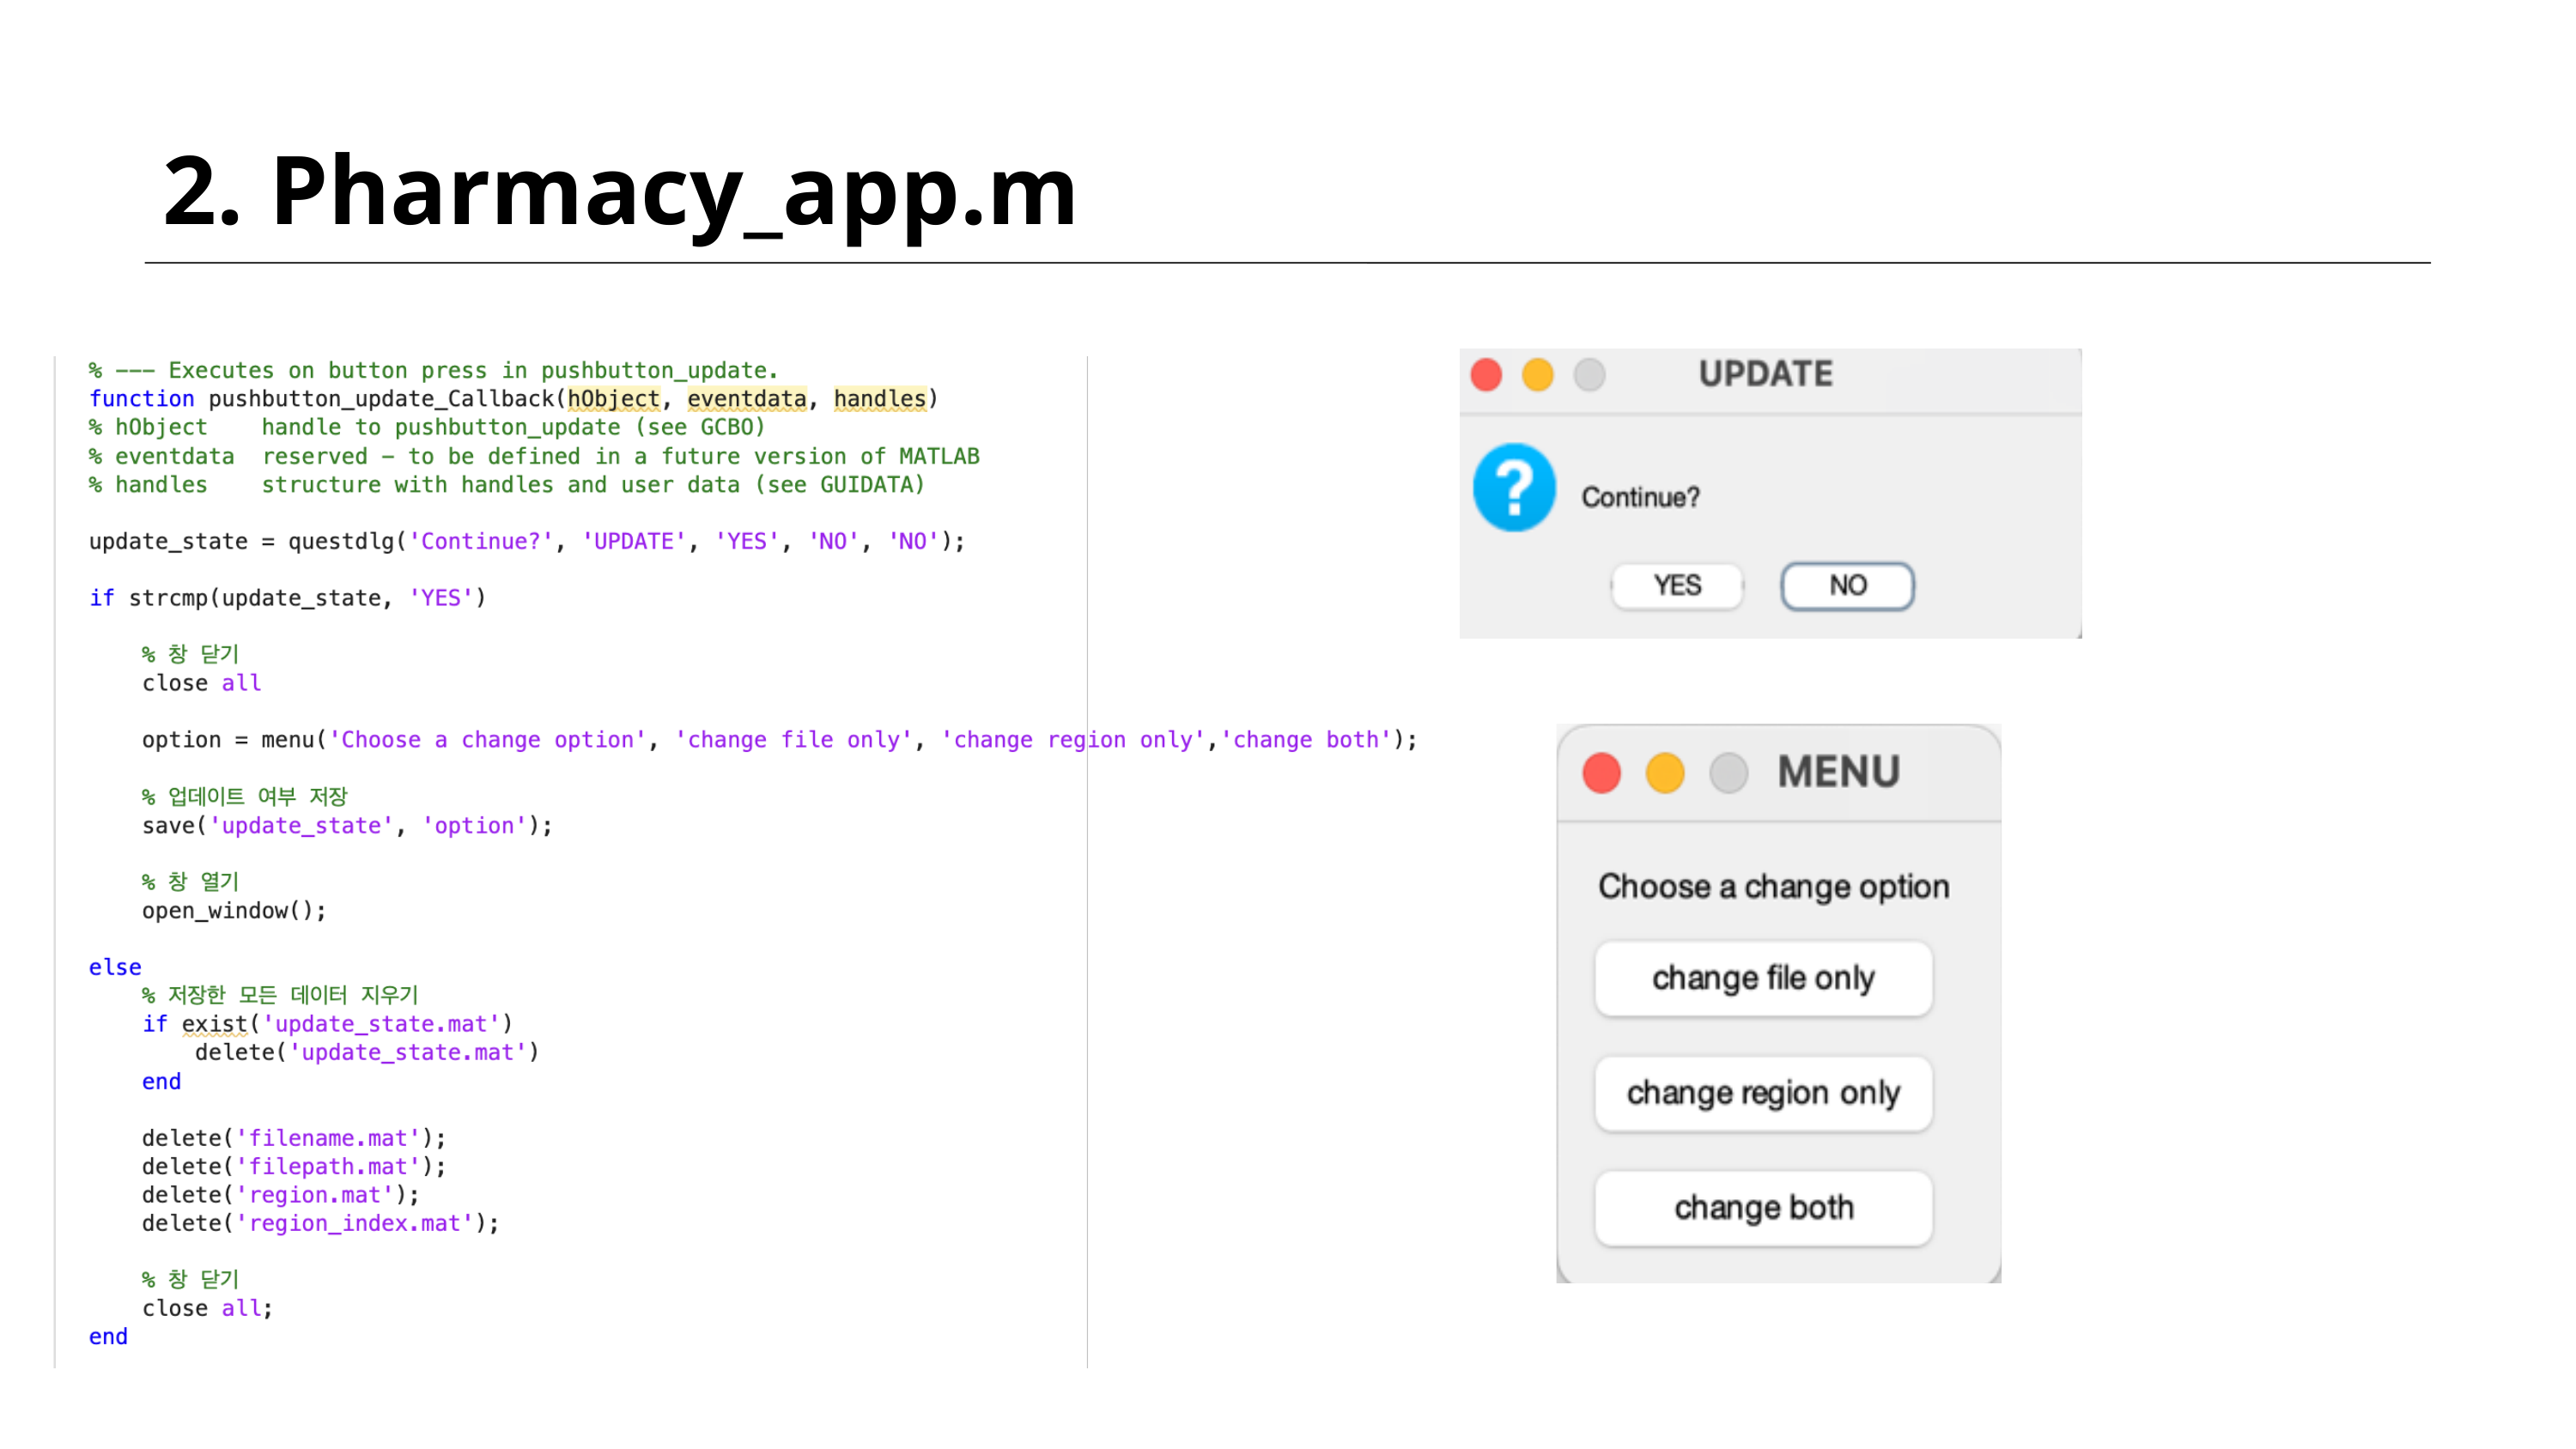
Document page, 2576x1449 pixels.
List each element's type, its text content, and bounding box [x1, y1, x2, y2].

picture [53, 356, 1436, 1368]
text_box 2. Pharmacy_app.m [149, 123, 1760, 250]
picture [1556, 724, 2002, 1284]
picture [1459, 348, 2083, 639]
